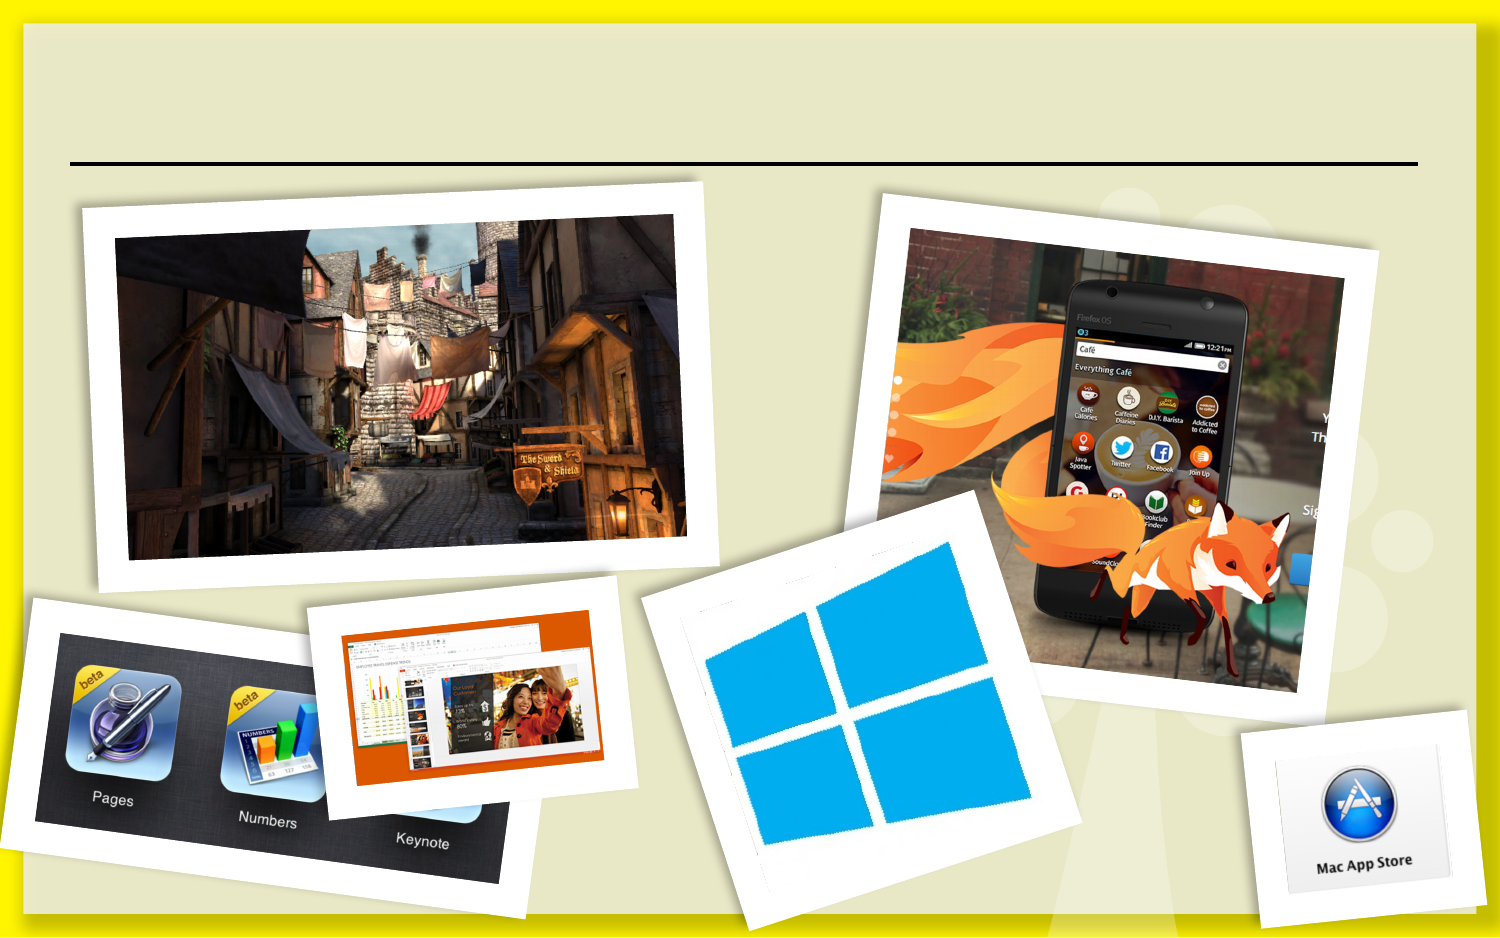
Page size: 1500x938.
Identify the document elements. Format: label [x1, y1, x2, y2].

picture [681, 228, 1344, 891]
picture [115, 214, 687, 560]
picture [35, 610, 604, 883]
picture [1276, 745, 1452, 894]
